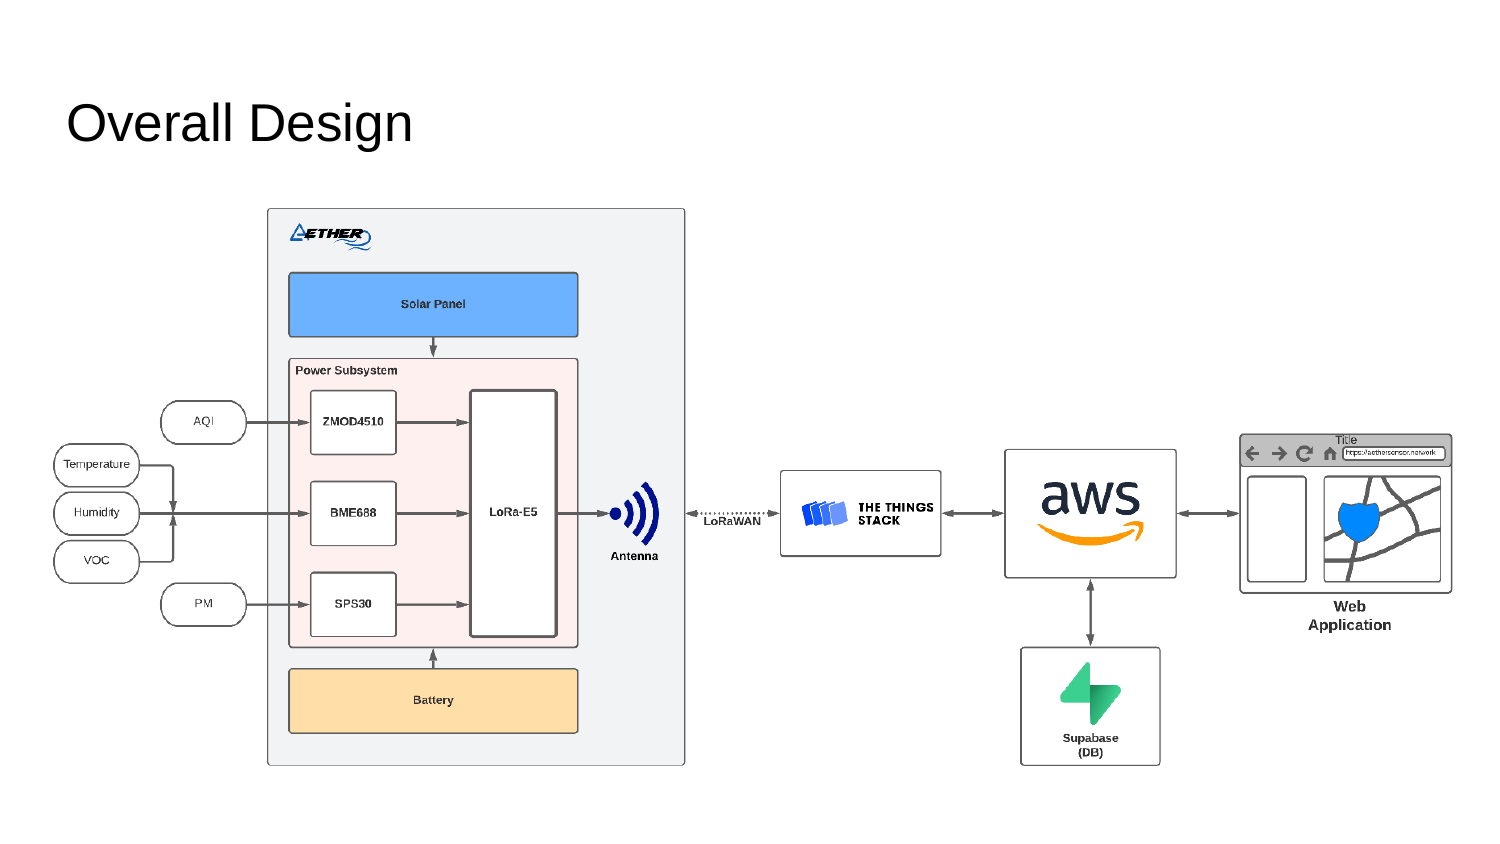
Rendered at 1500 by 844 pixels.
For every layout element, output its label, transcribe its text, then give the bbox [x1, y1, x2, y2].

picture [26, 183, 1473, 786]
title Overall Design [51, 72, 1449, 167]
